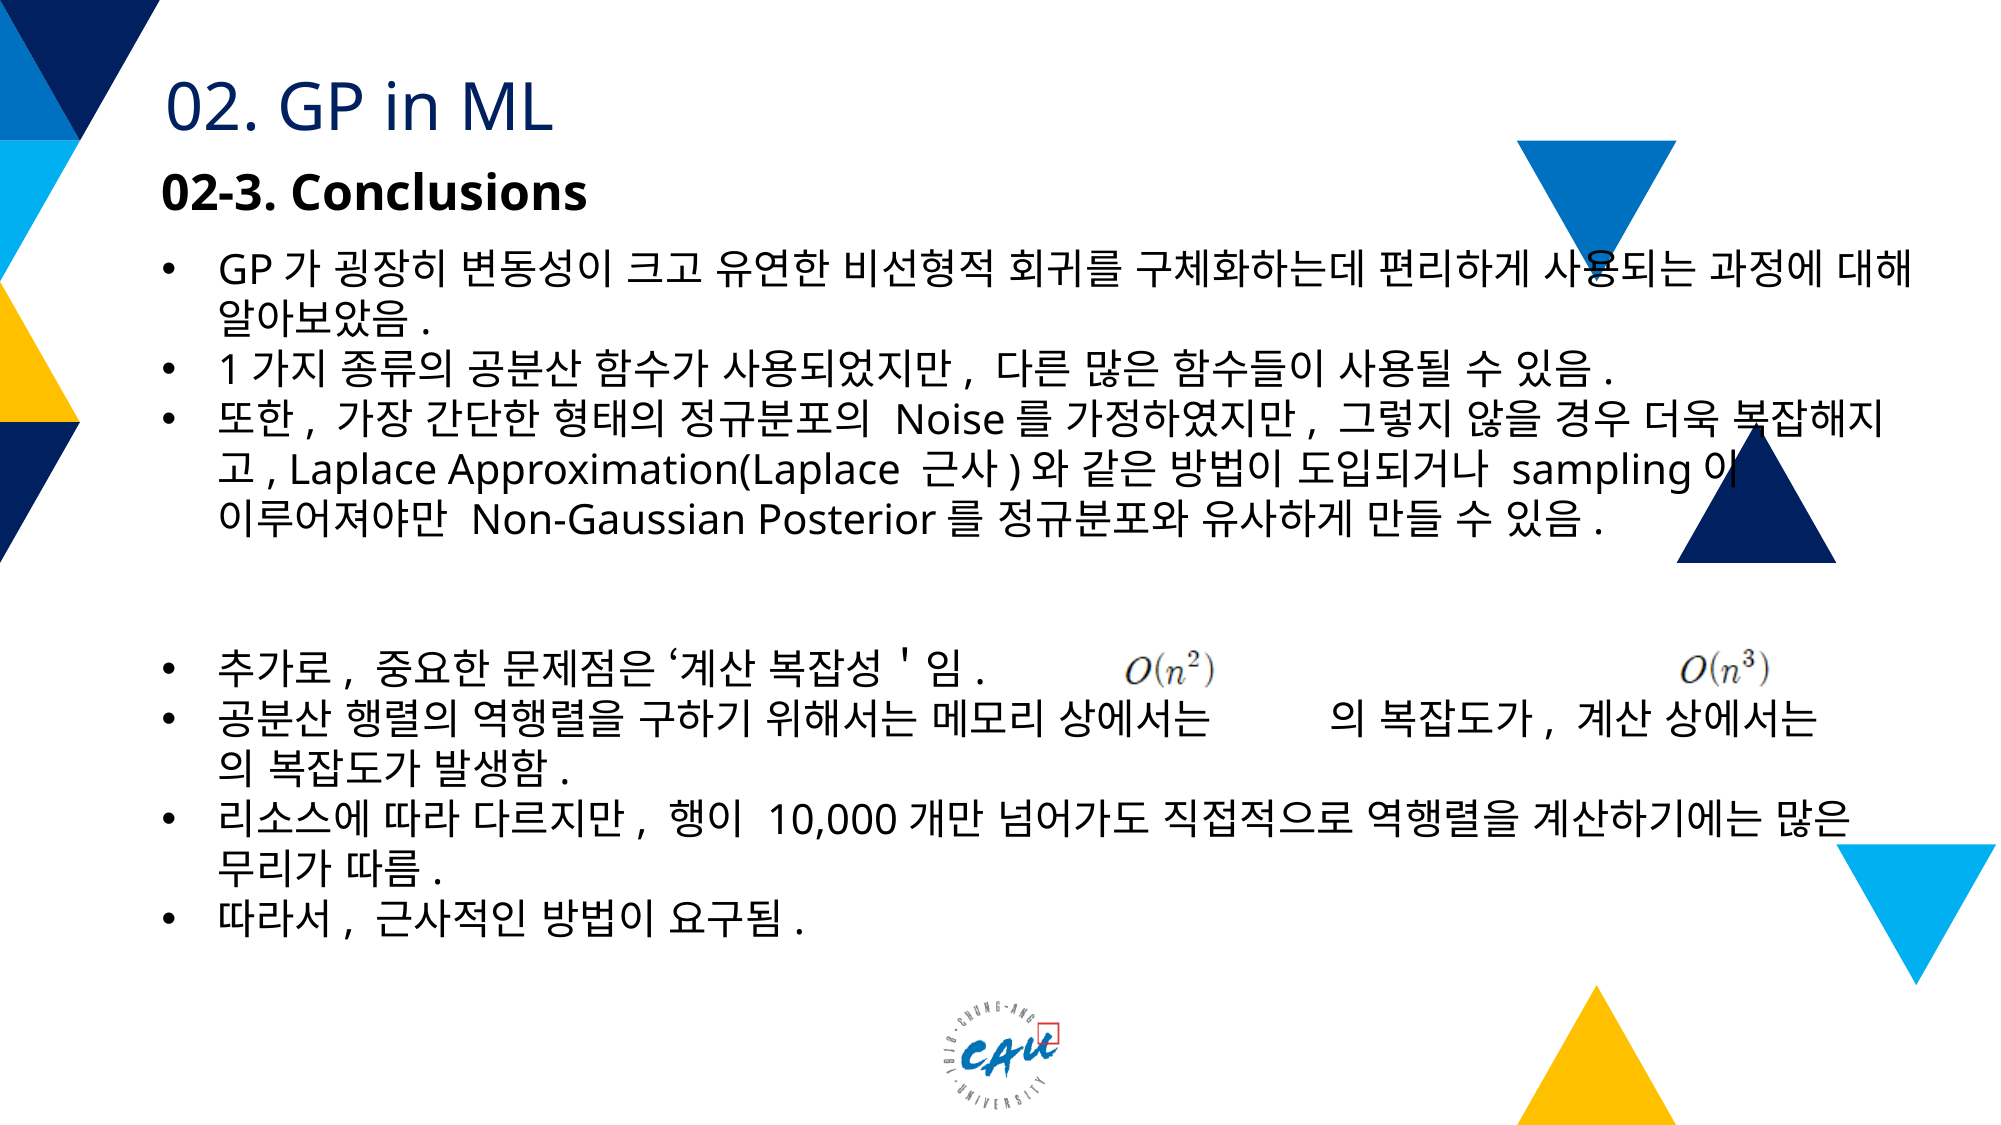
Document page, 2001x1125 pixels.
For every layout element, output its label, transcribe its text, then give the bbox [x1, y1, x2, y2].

text_box 02-3. Conclusions [146, 152, 617, 228]
picture [937, 998, 1063, 1111]
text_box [146, 56, 574, 197]
picture [1675, 643, 1774, 693]
picture [1123, 646, 1219, 694]
text_box GP가 굉장히 변동성이 크고 유연한 비선형적 회귀를 구체화하는데 편리하게 사용되는 과정에 대해 알아보았음. 1가지 종류의 공분산 함수가 사용되었지만, 다른 많은 함수들이 사용될 수 있음. 또한, 가장 간단한 형태의 정규분포의 Noise를 가정하였지만, 그렇지 않을 경우 더욱 복잡해지고, Laplace Approximation(Laplace 근사)와 같은 방법이 도입되거나 sampling이 이루어져야만 Non-Gaussian Posterior를 정규분포와 유사하게 만들 수 있음. 추가로, 중요한 문제점은 ‘계산 복잡성＇임. 공분산 행렬의 역행렬을 구하기 위해서는 메모리 상에서는 의 복잡도가, 계산 상에서는 의 복잡도가 발생함. 리소스에 따라 다르지만, 행이 10,000개만 넘어가도 직접적으로 역행렬을 계산하기에는 많은 무리가 따름. 따라서, 근사적인 방법이 요구됨. [146, 235, 1950, 951]
